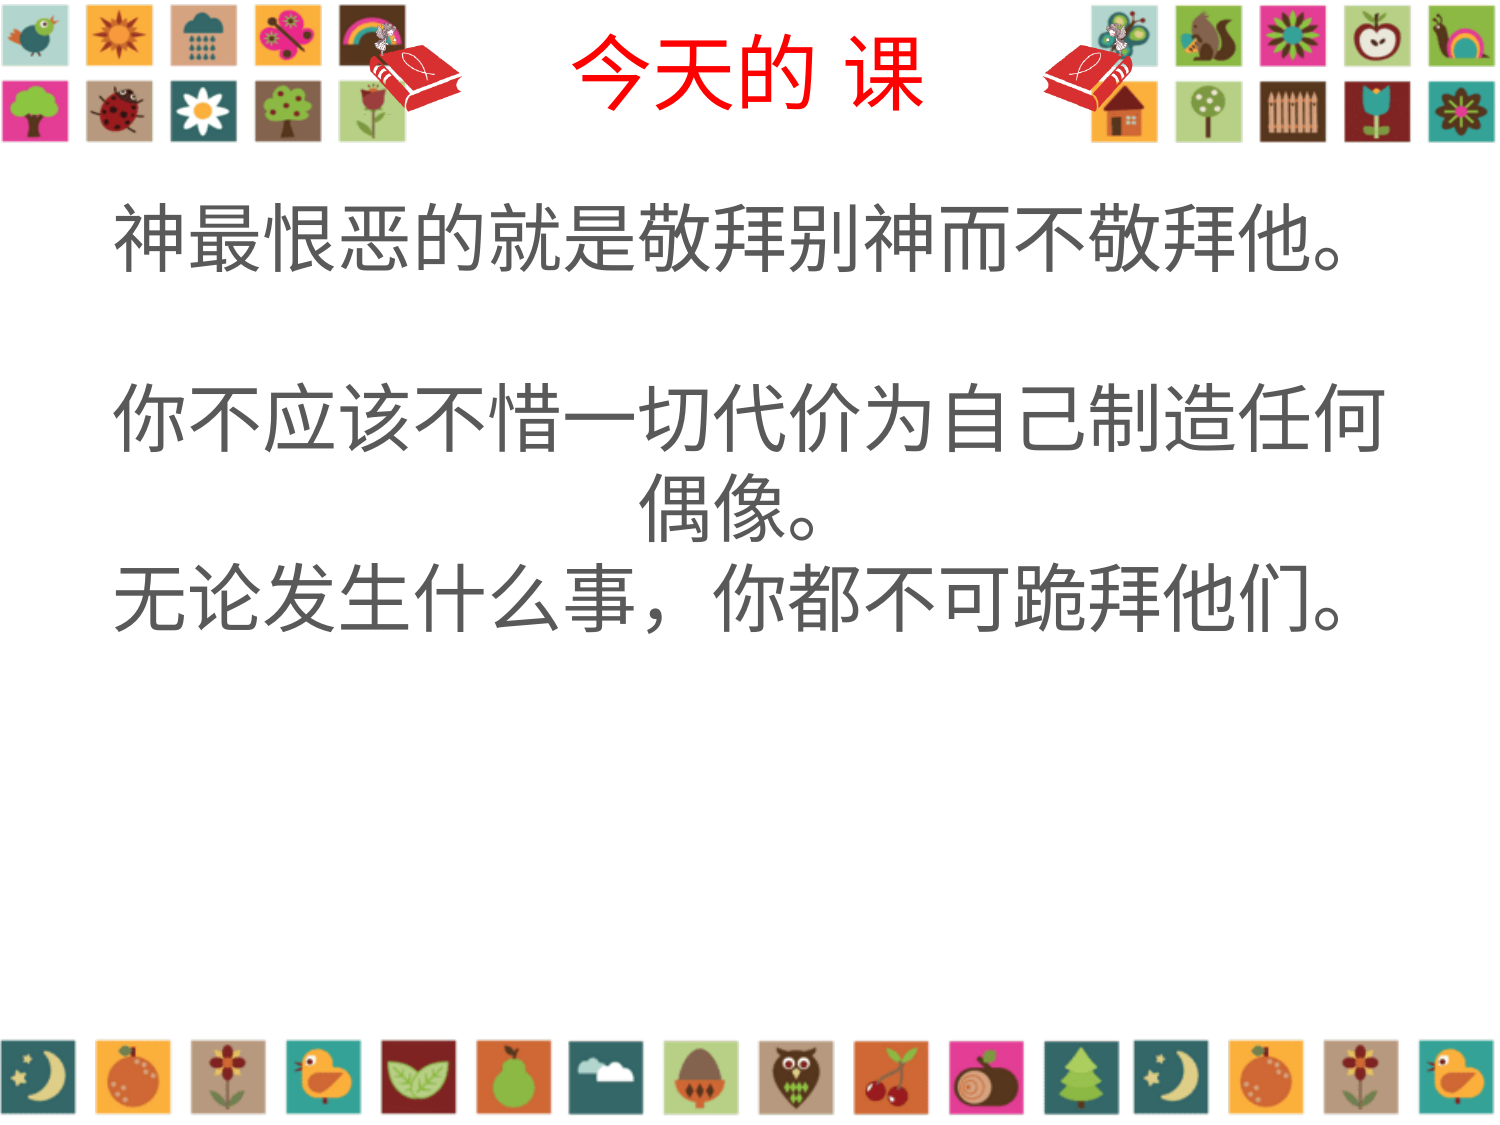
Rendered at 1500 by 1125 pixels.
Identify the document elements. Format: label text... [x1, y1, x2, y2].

text_box 今天的 课 [425, 13, 1078, 129]
text_box 神最恨恶的就是敬拜别神而不敬拜他。 你不应该不惜一切代价为自己制造任何偶像。 无论发生什么事，你都不可跪拜他们。 [76, 184, 1424, 740]
picture [1011, 3, 1500, 150]
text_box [0, 1028, 1500, 1118]
picture [0, 3, 494, 150]
